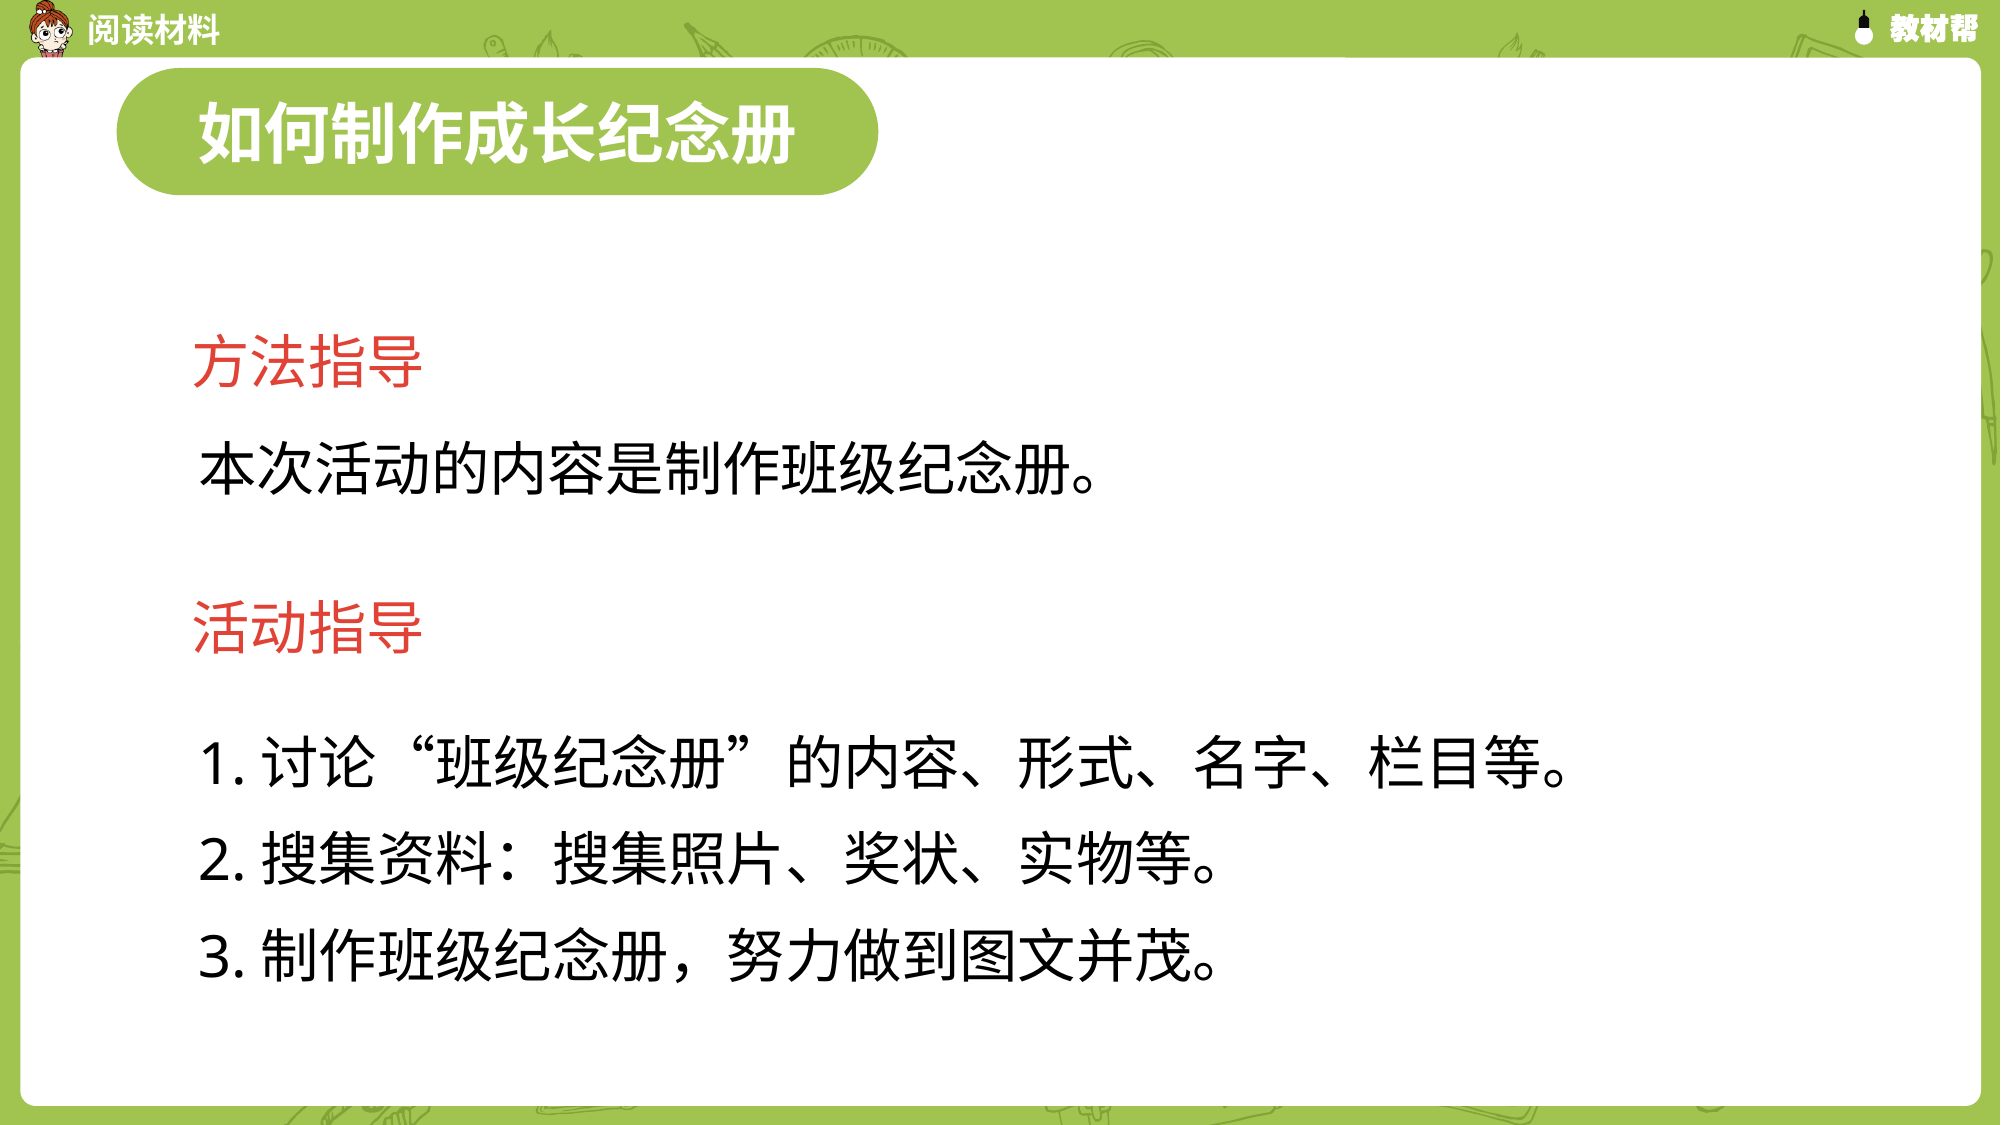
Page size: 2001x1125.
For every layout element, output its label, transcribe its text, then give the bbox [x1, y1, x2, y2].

text_box 1.讨论“班级纪念册”的内容、形式、名字、栏目等。 2.搜集资料：搜集照片、奖状、实物等。 3.制作班级纪念册，努力做到图文并茂。 [183, 704, 1967, 997]
picture [28, 0, 82, 59]
text_box 如何制作成长纪念册 [115, 66, 880, 197]
text_box 活动指导 [99, 562, 517, 669]
text_box 本次活动的内容是制作班级纪念册。 [183, 403, 1767, 510]
text_box 方法指导 [99, 297, 517, 403]
